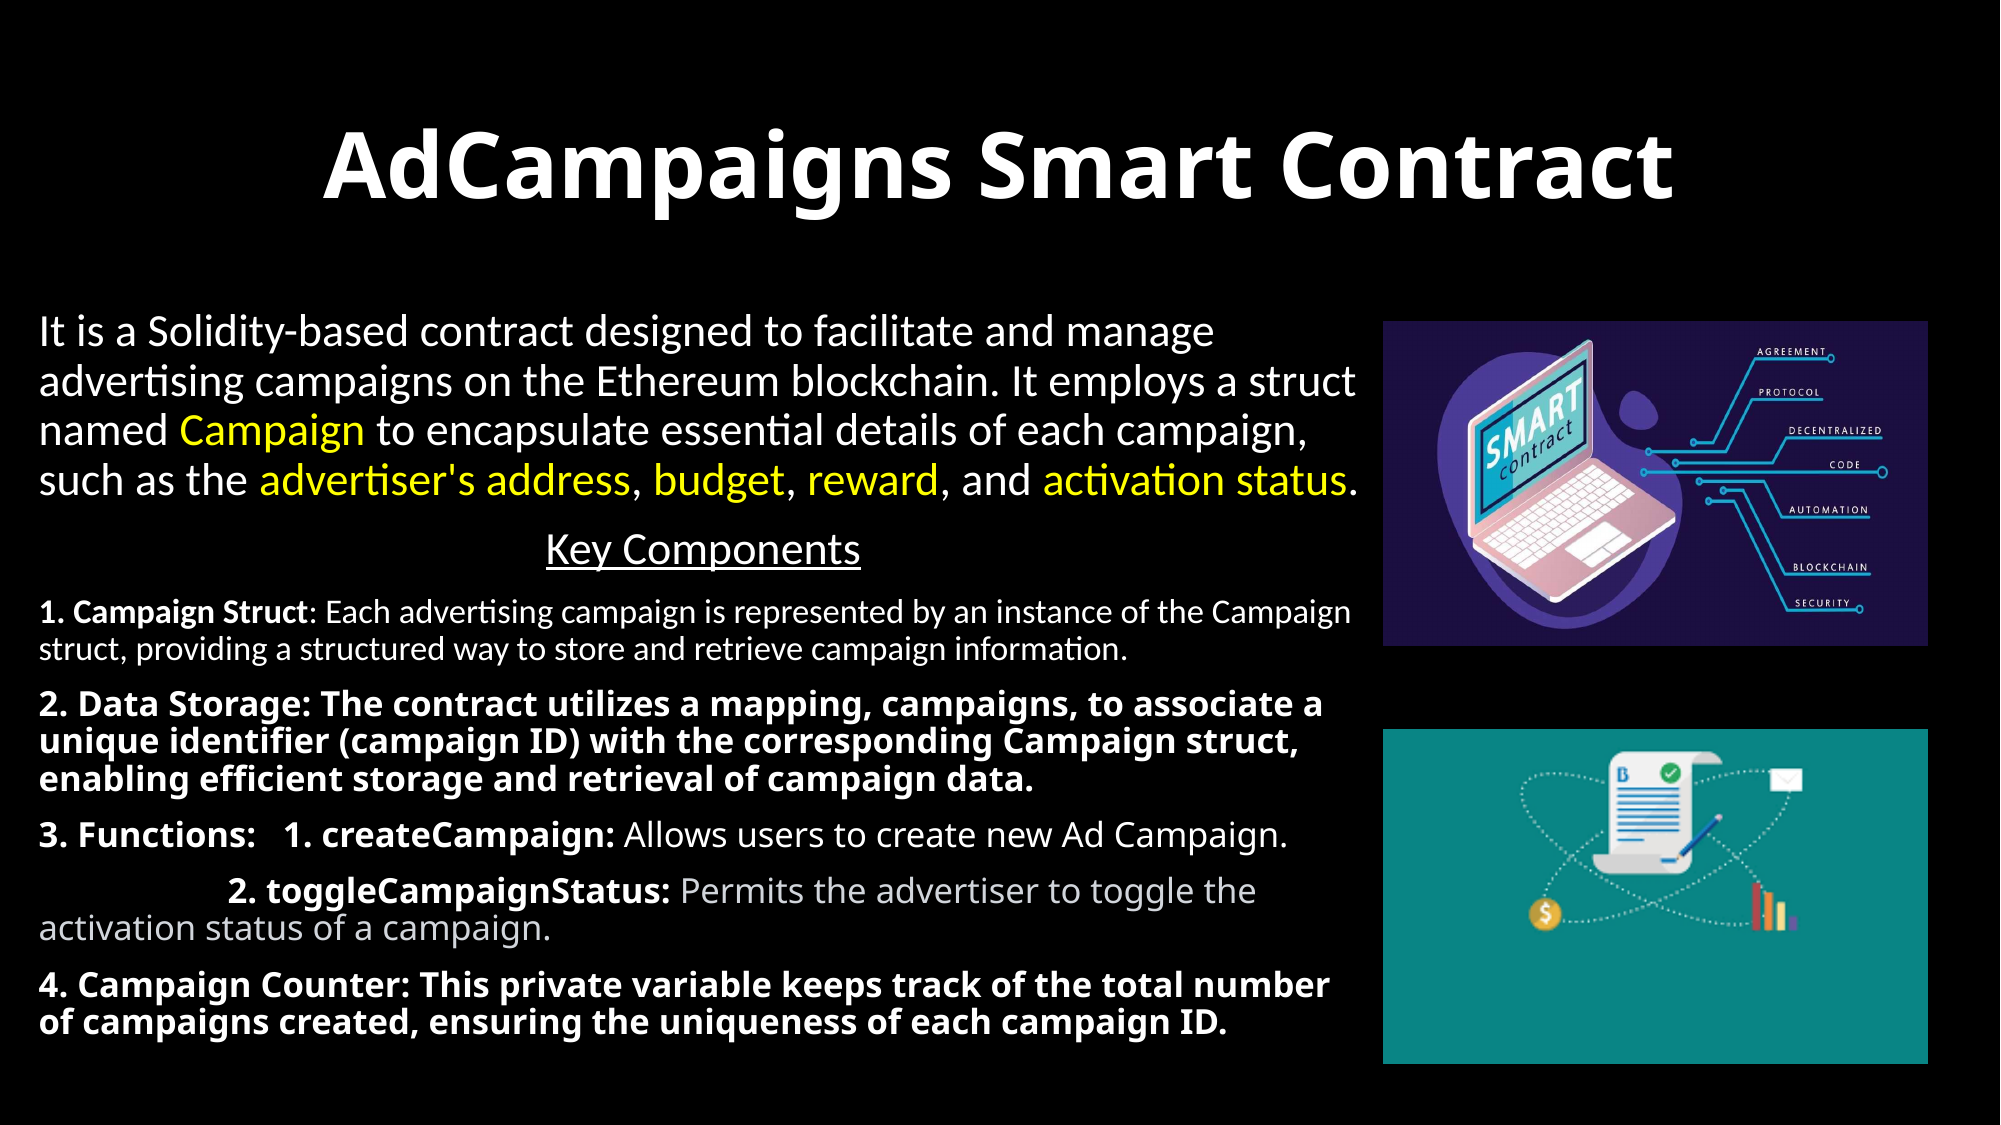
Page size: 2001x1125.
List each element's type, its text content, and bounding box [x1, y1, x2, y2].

picture [1383, 320, 1928, 646]
picture [1383, 729, 1928, 1064]
title AdCampaigns Smart Contract [137, 59, 1863, 278]
list It is a Solidity-based contract designed to facilitate and manage advertising campaigns on the Ethereum blockchain. It employs a struct named Campaign to encapsulate essential details of each campaign, such as the advertiser's address, budget, reward, and activation status. Key Components 1. Campaign Struct: Each advertising campaign is represented by an instance of the Campaign struct, providing a structured way to store and retrieve campaign information. 2. Data Storage: The contract utilizes a mapping, campaigns, to associate a unique identifier (campaign ID) with the corresponding Campaign struct, enabling efficient storage and retrieval of campaign data. 3. Functions: 1. createCampaign: Allows users to create new Ad Campaign. 2. toggleCampaignStatus: Permits the advertiser to toggle the activation status of a campaign. 4. Campaign Counter: This private variable keeps track of the total number of campaigns created, ensuring the uniqueness of each campaign ID. [23, 299, 1384, 1066]
